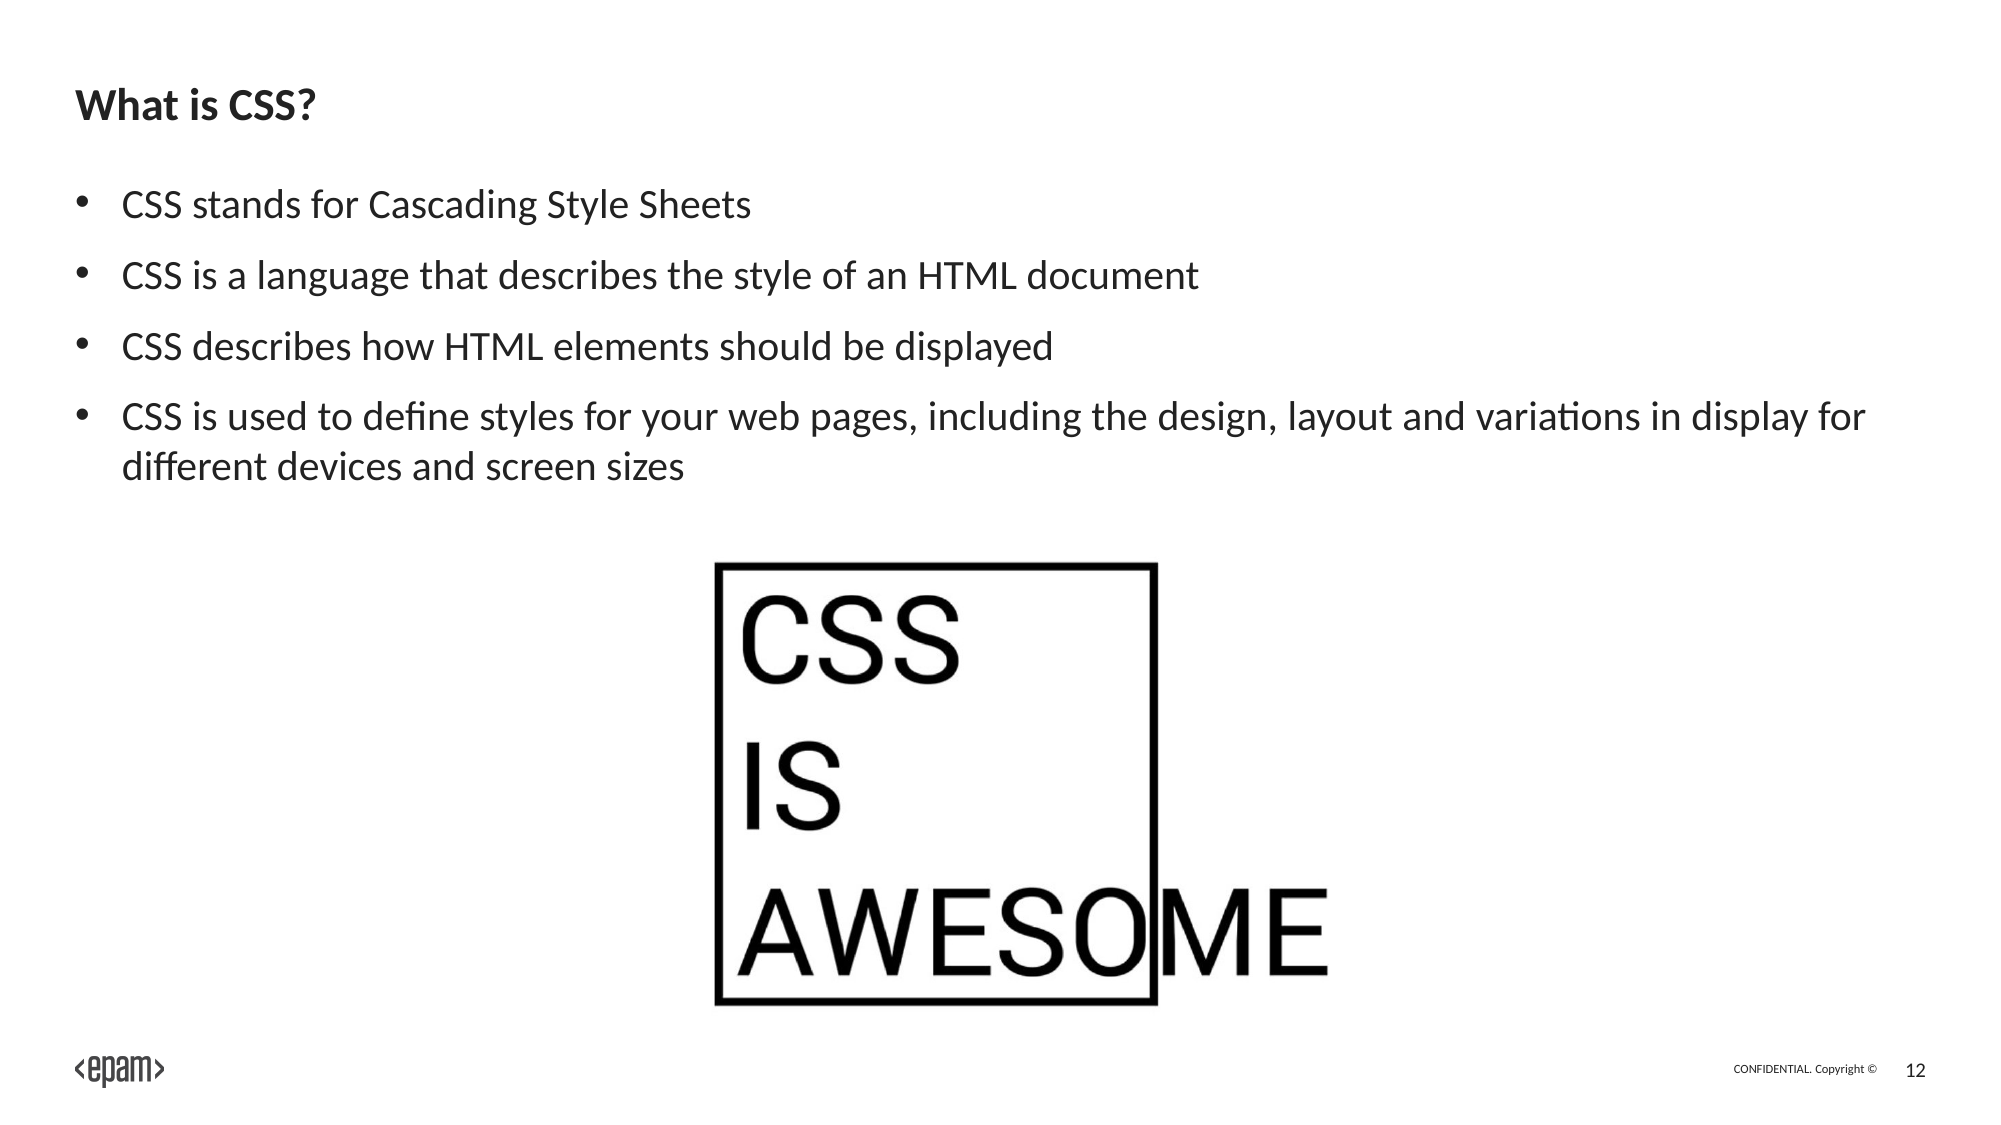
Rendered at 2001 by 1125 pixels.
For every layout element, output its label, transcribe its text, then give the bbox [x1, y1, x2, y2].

picture [663, 518, 1405, 1082]
picture [75, 1056, 164, 1088]
title What is CSS? [75, 75, 1925, 150]
text_box CSS stands for Cascading Style Sheets CSS is a language that describes the style of an HTML document CSS describes how HTML elements should be displayed CSS is used to define styles for your web pages, including the design, layout and variations in display for different devices and screen sizes [74, 176, 1925, 490]
